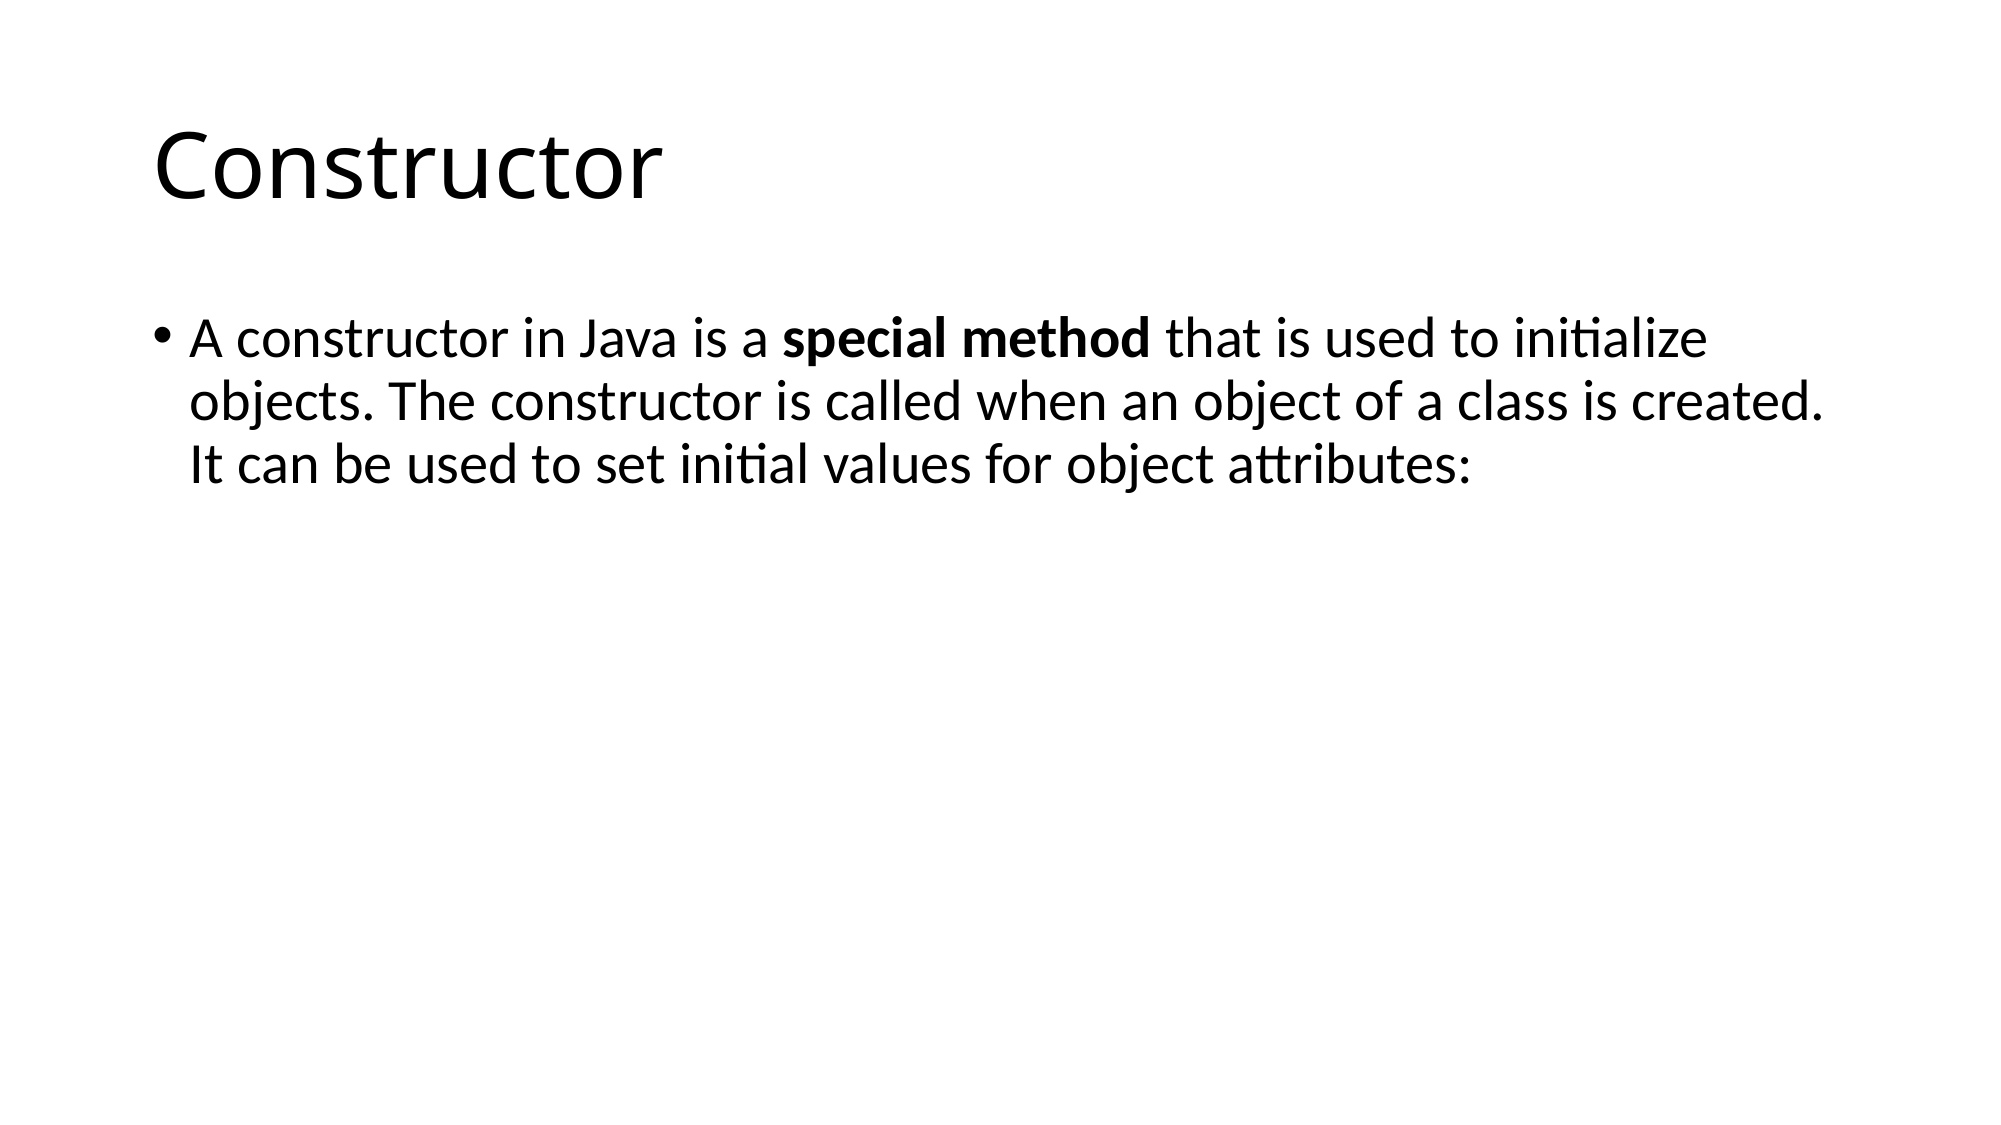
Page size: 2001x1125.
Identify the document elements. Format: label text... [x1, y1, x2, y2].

title Constructor [137, 59, 1863, 278]
list A constructor in Java is a special method that is used to initialize objects. The constructor is called when an object of a class is created. It can be used to set initial values for object attributes: [137, 299, 1863, 1014]
